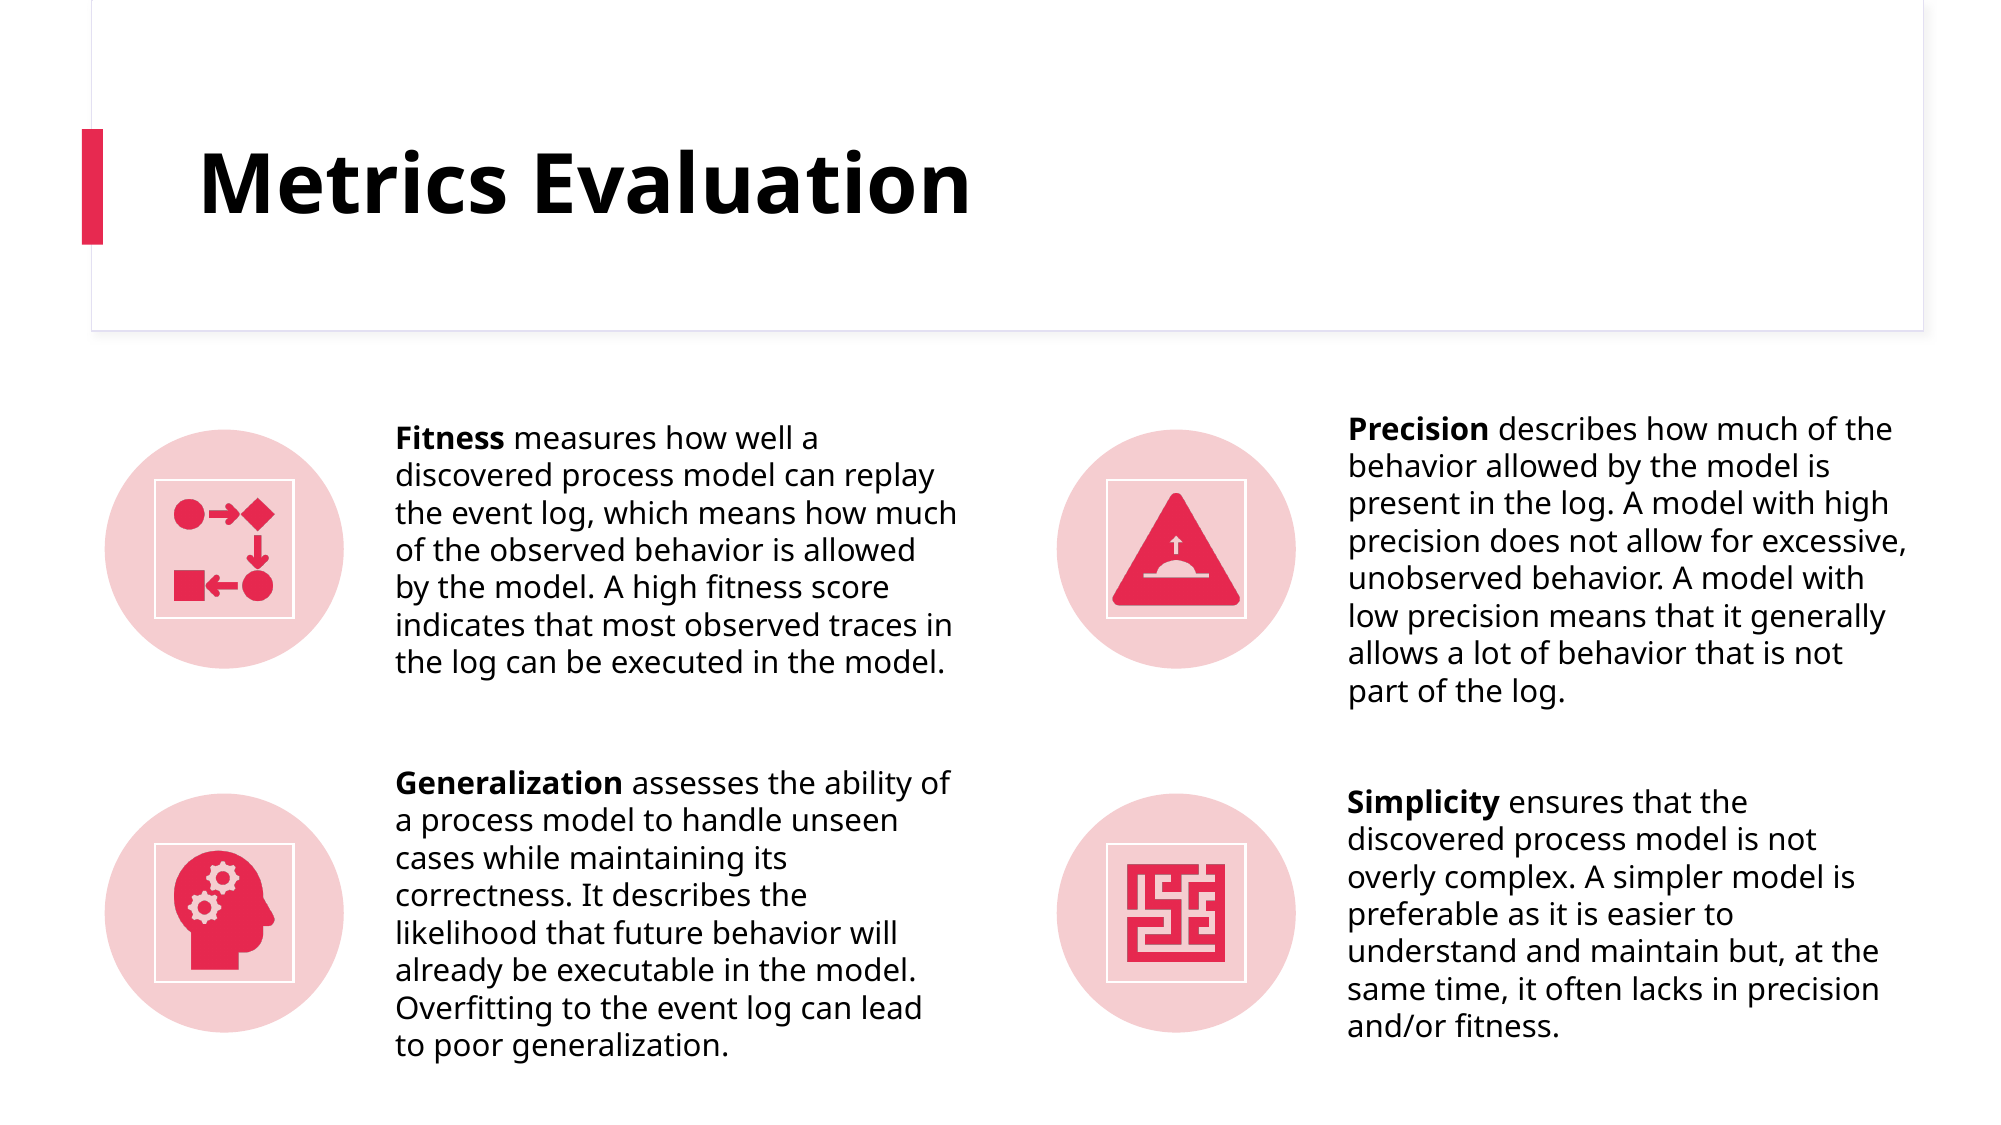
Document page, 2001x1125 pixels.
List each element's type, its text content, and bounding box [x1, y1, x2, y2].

title Metrics Evaluation [183, 90, 1851, 284]
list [103, 363, 1912, 1099]
